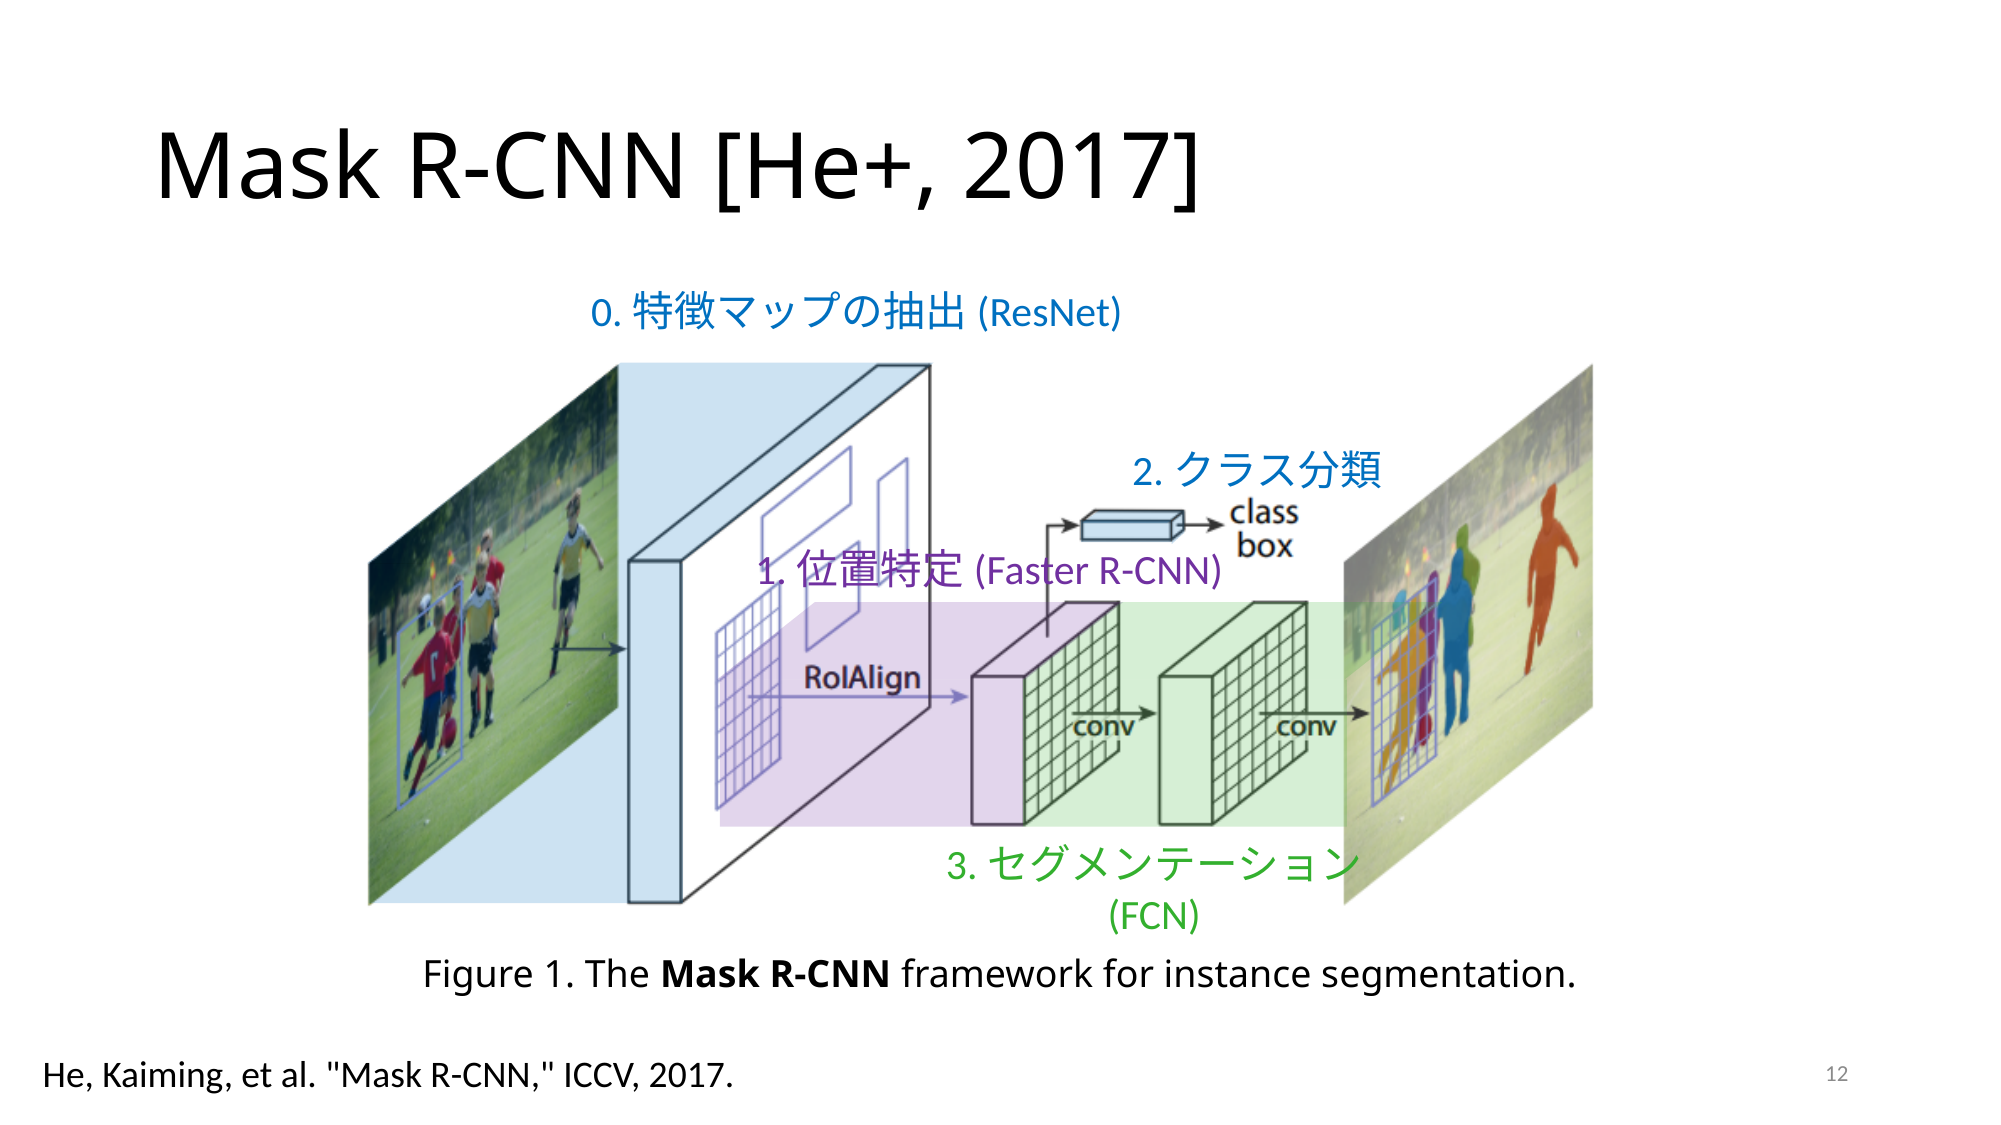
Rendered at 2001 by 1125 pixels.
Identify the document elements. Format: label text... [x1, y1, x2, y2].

picture [286, 323, 1716, 943]
text_box He, Kaiming, et al. "Mask R-CNN," ICCV, 2017. [27, 1042, 750, 1103]
text_box 0.特徴マップの抽出(ResNet) [576, 277, 1138, 323]
title Mask R-CNN [He+, 2017] [138, 60, 1864, 278]
text_box Figure 1. The Mask R-CNN framework for instance segmentation. [407, 943, 1593, 1003]
slide_number 12 [1413, 1042, 1864, 1103]
